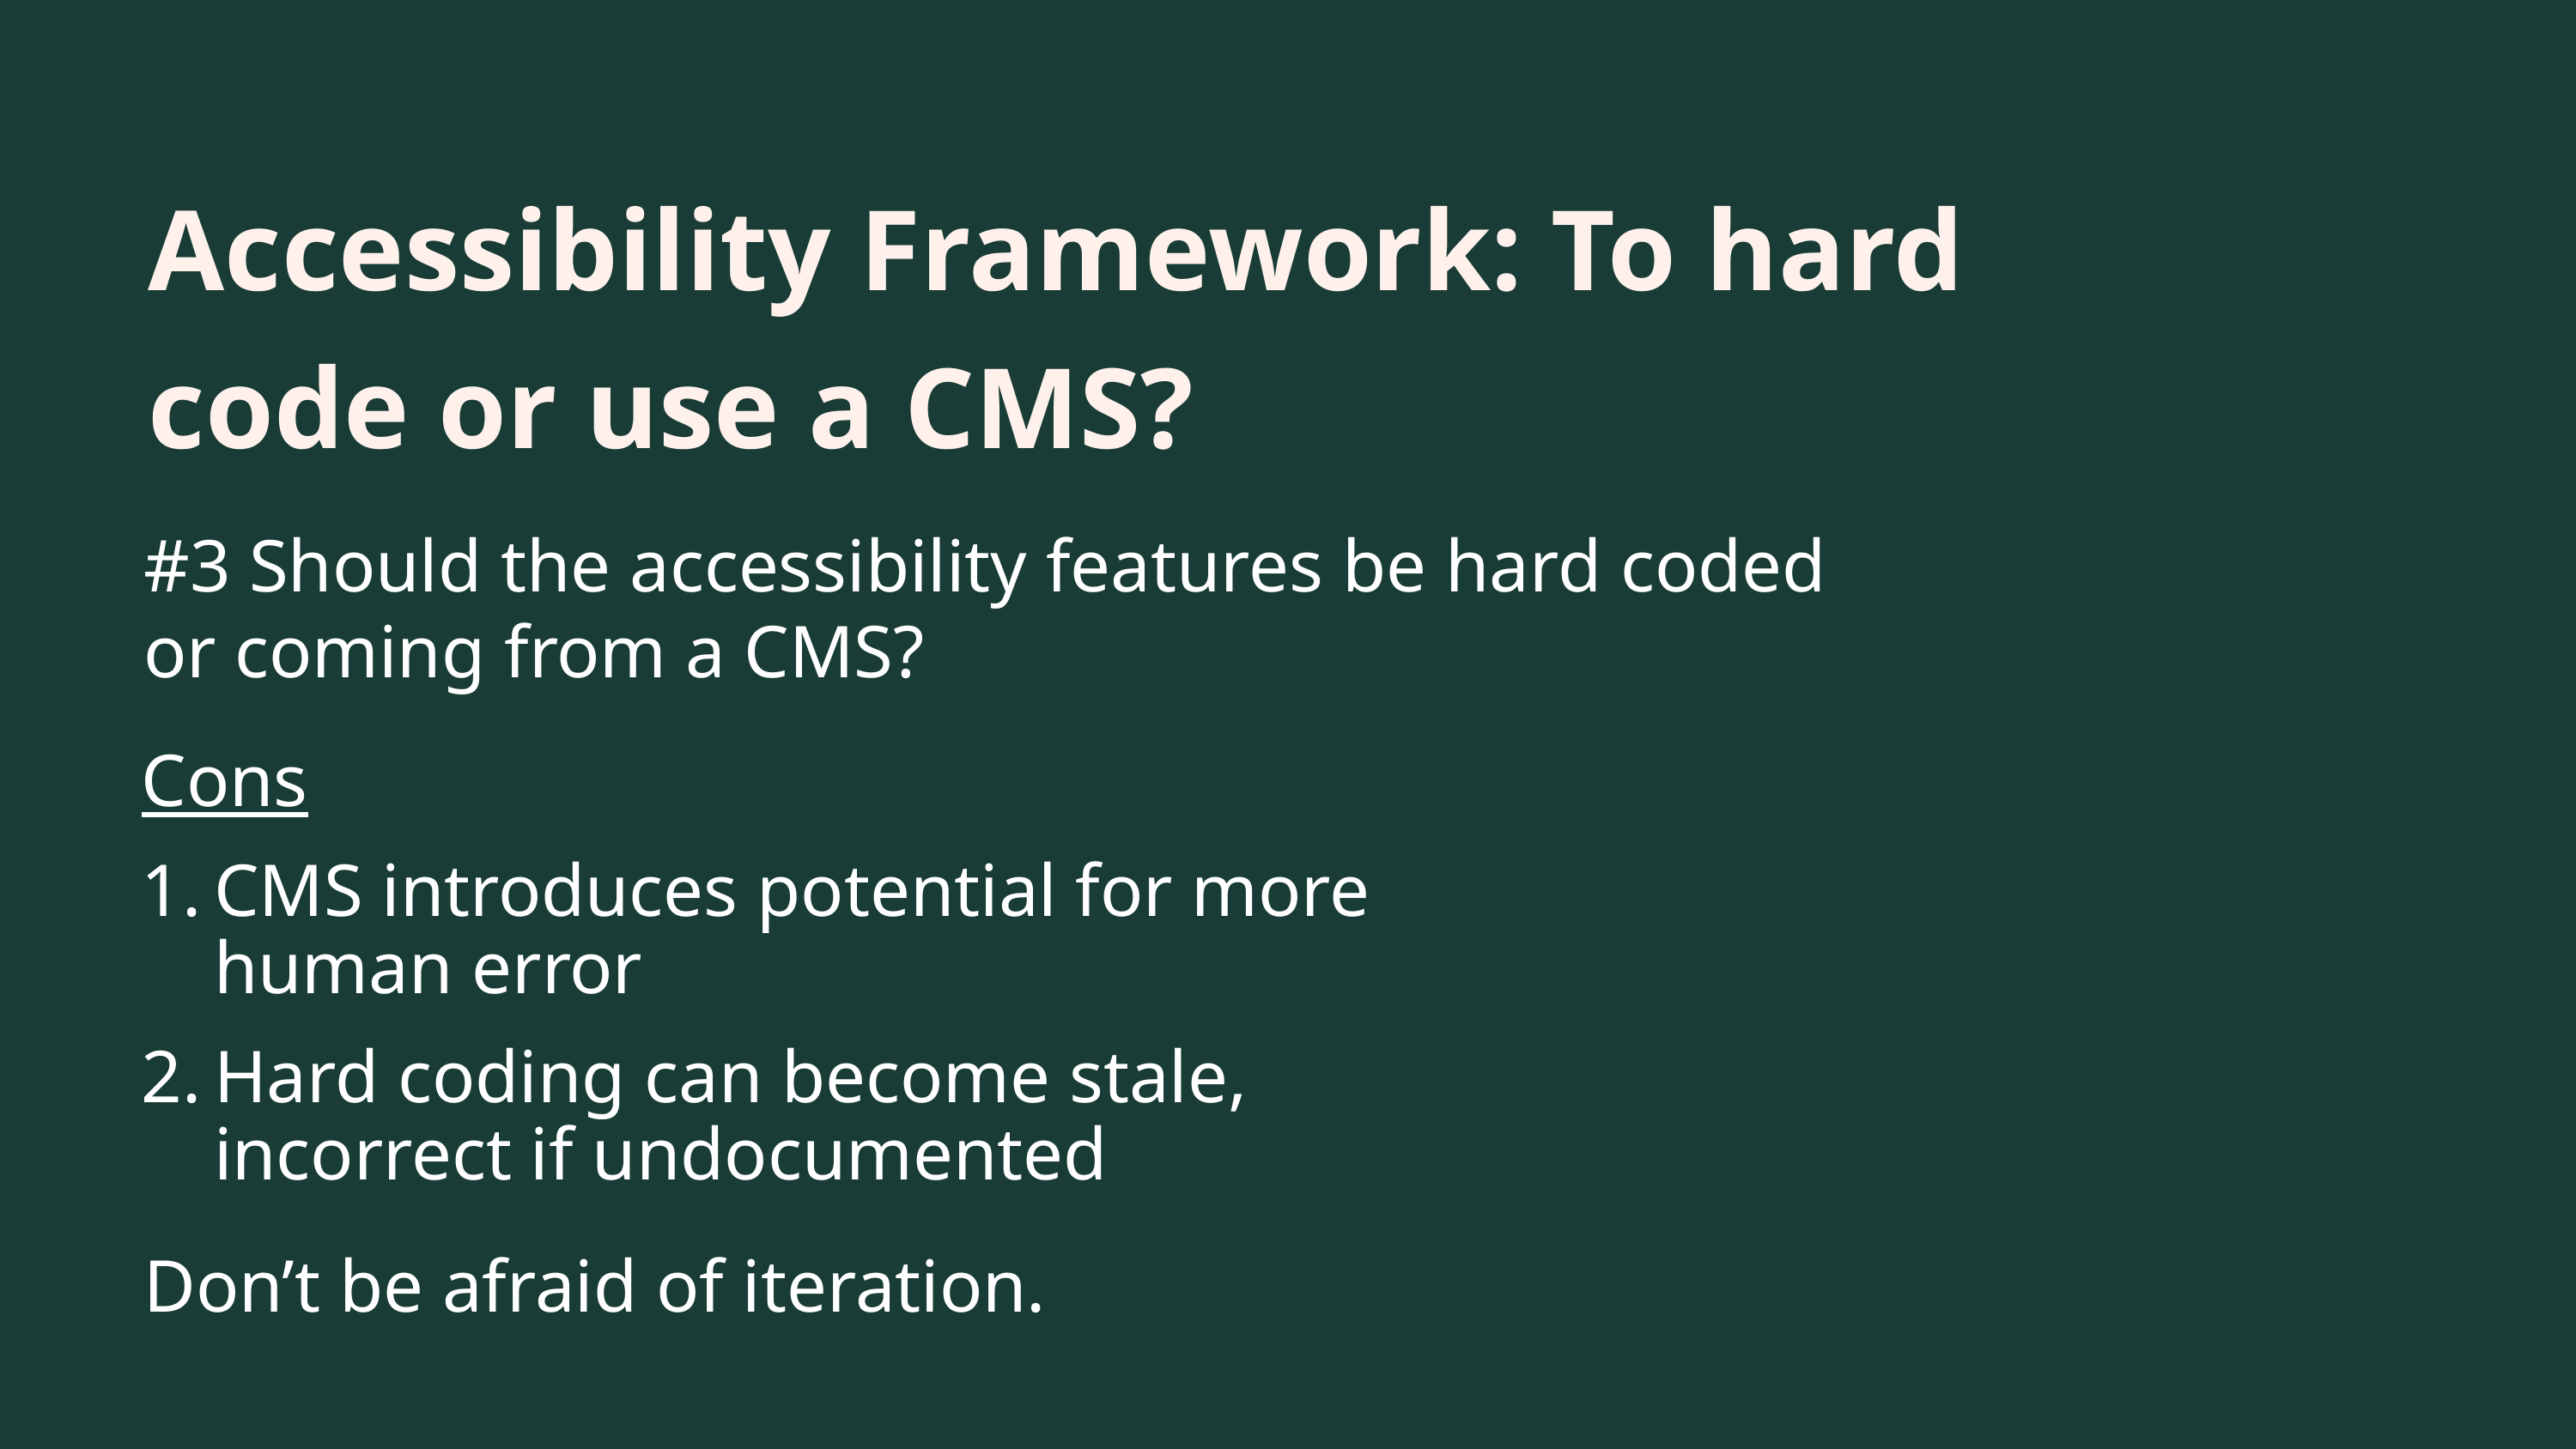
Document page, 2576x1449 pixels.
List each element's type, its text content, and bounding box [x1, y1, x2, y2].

text_box #3 Should the accessibility features be hard coded or coming from a CMS? [143, 520, 1900, 693]
text_box Cons CMS introduces potential for more human error Hard coding can become stale, incorrect if undocumented [128, 738, 1417, 1203]
text_box Don’t be afraid of iteration. [143, 1240, 2207, 1327]
title Accessibility Framework: To hard code or use a CMS? [148, 155, 2211, 470]
